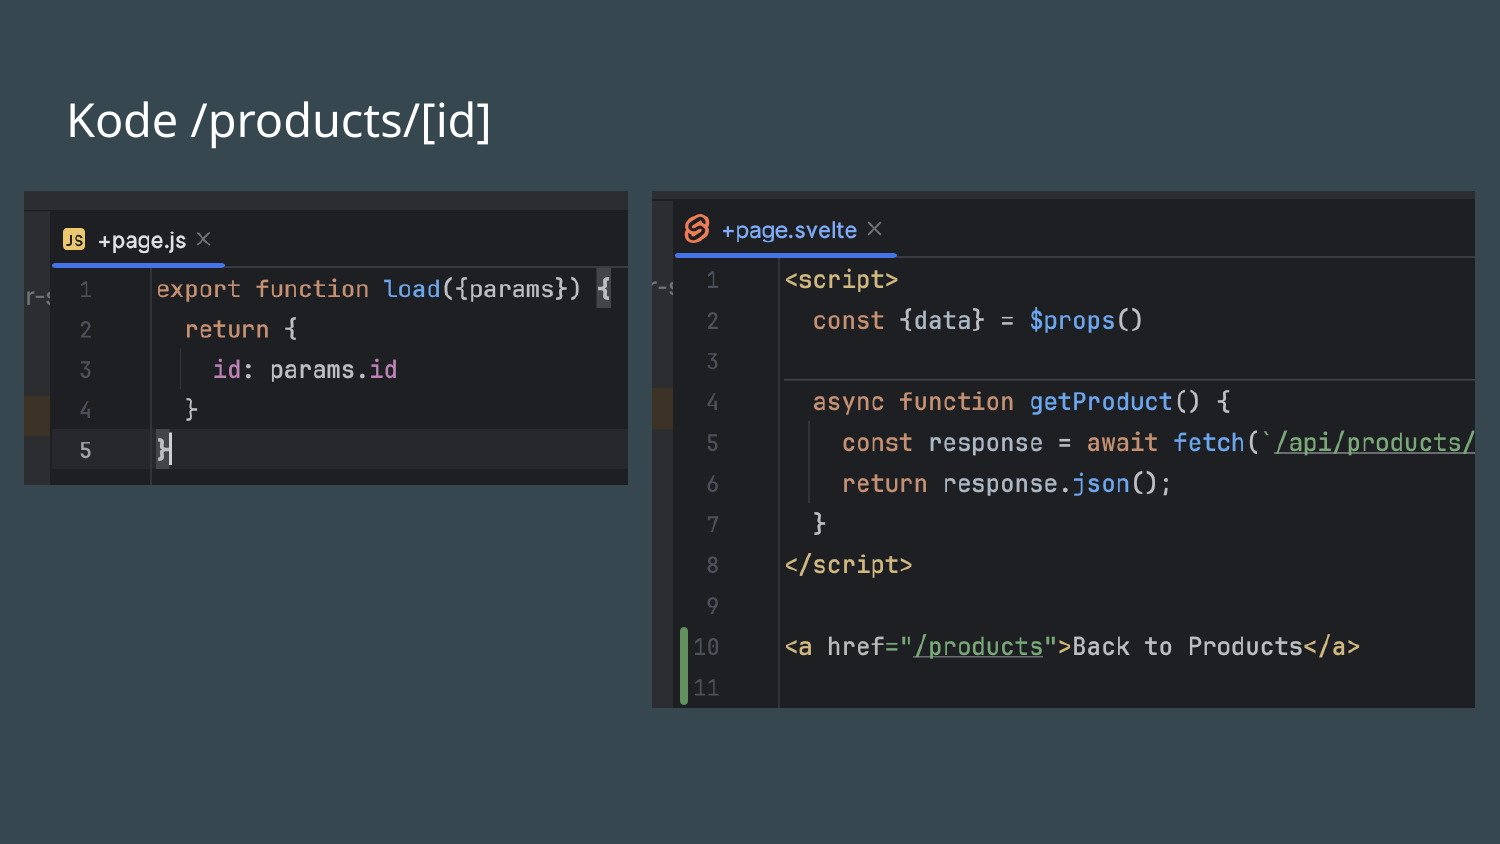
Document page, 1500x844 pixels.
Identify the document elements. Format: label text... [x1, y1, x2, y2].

picture [24, 191, 628, 486]
picture [652, 191, 1476, 708]
title Kode /products/[id] [51, 72, 1449, 167]
